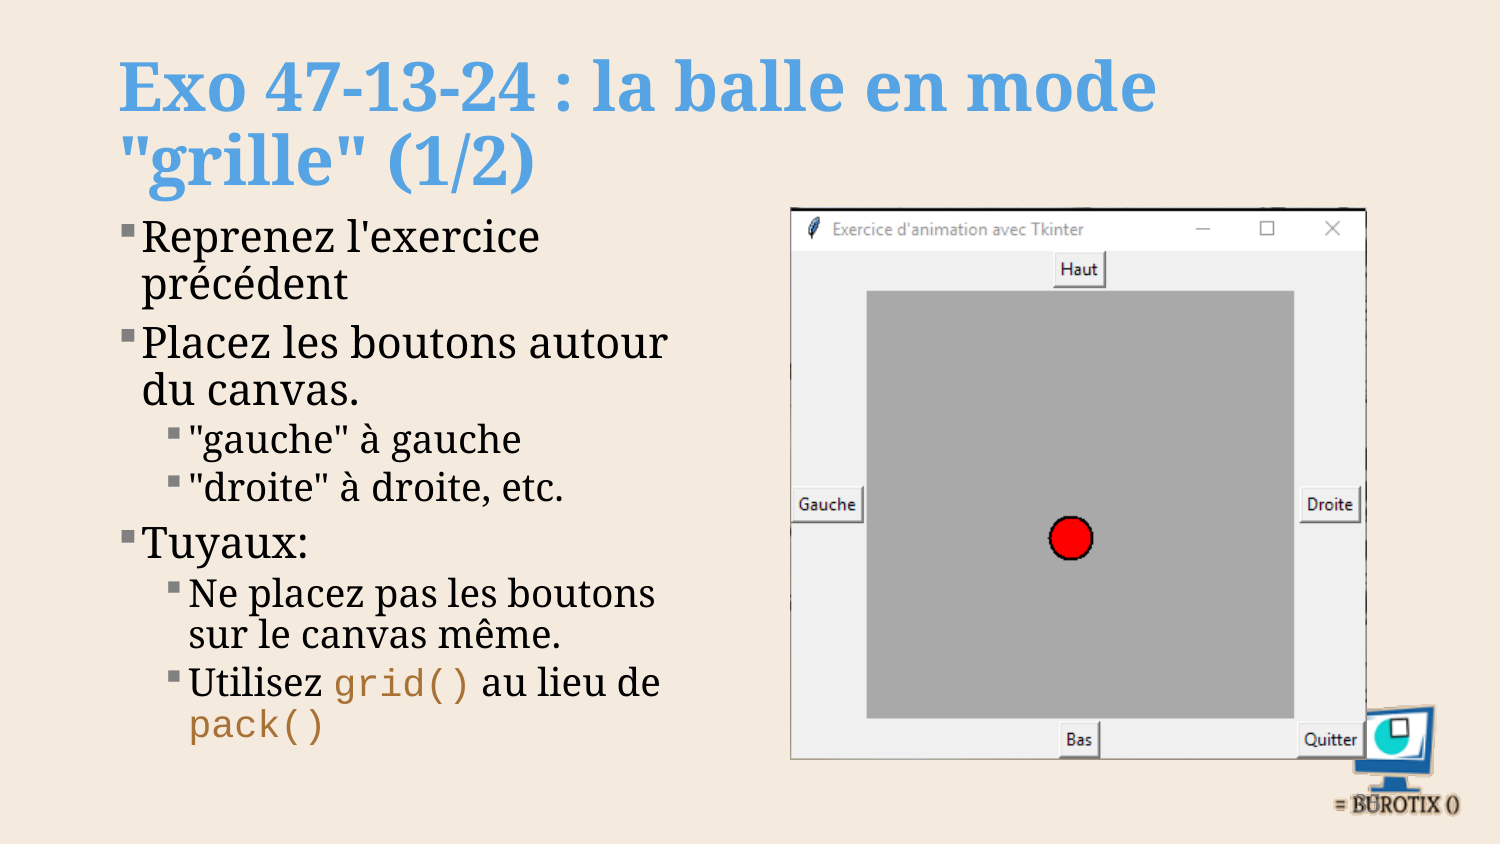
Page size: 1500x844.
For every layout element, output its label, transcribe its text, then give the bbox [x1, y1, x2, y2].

picture [1332, 703, 1462, 817]
slide_number 35 [1059, 782, 1397, 828]
title Exo 47-13-24 : la balle en mode "grille" (1/2) [103, 44, 1397, 208]
list Reprenez l'exercice précédent Placez les boutons autour du canvas. "gauche" à gauche "droite" à droite, etc. Tuyaux: Ne placez pas les boutons sur le canvas même. Utilisez grid() au lieu de pack() [103, 207, 741, 760]
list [789, 207, 1367, 761]
